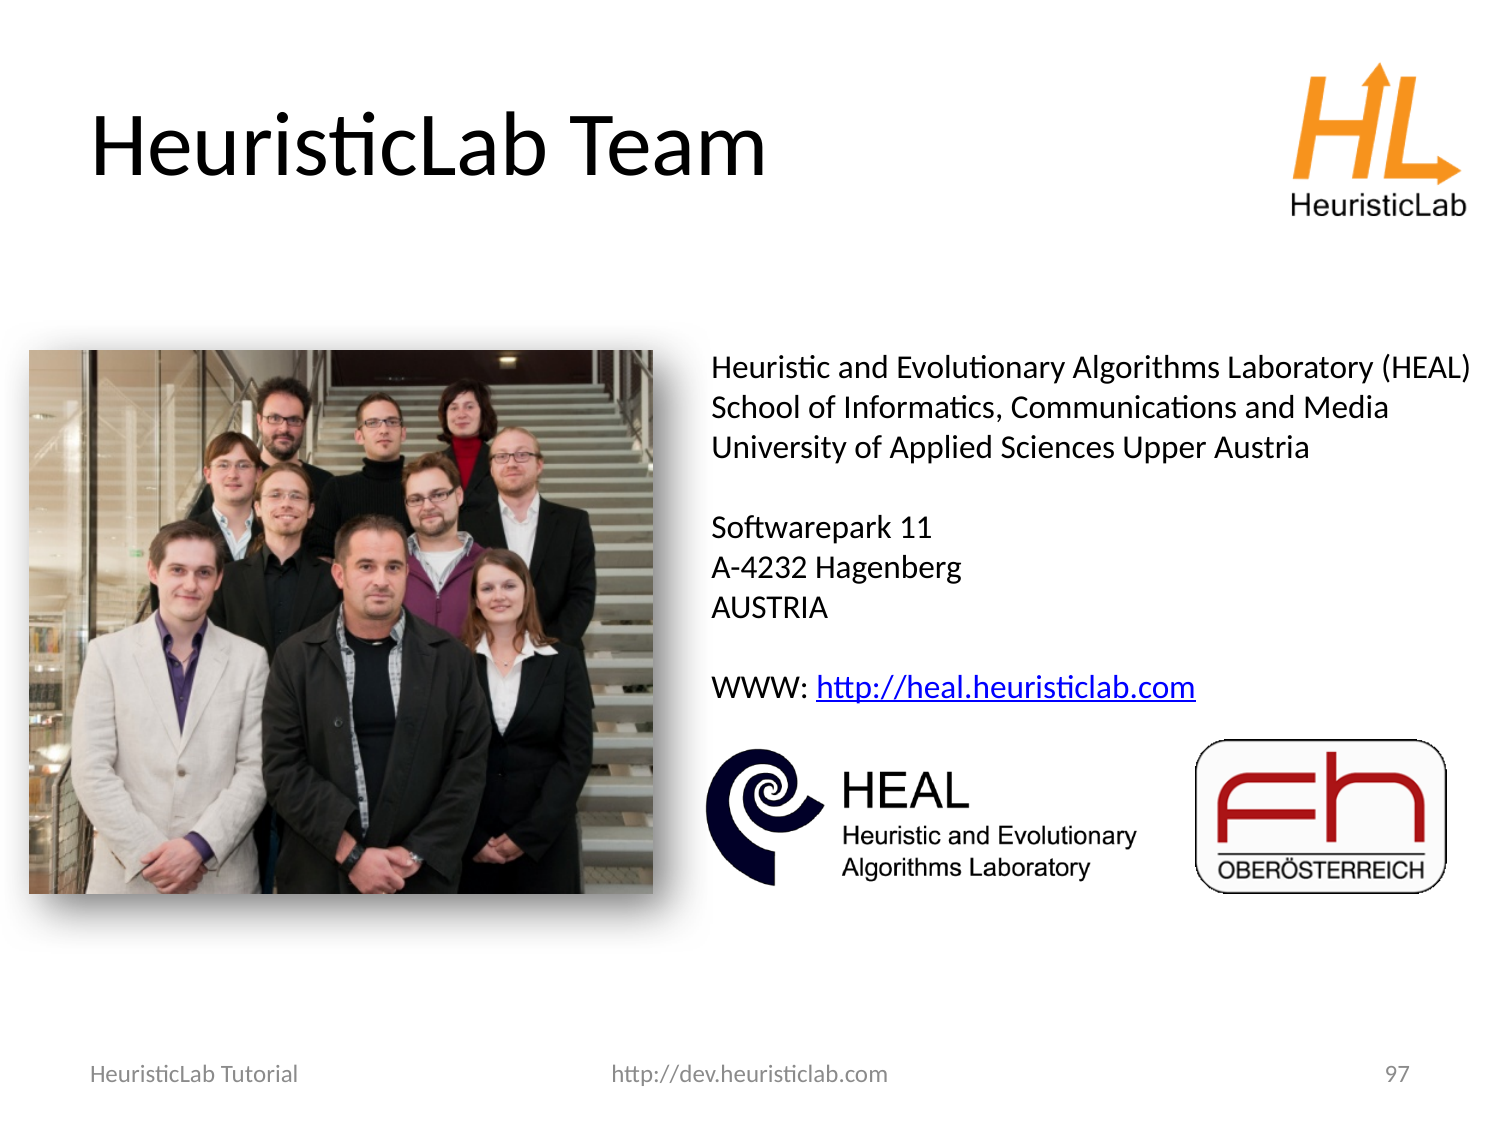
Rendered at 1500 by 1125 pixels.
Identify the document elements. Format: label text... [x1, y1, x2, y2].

picture [702, 745, 1141, 889]
picture [1194, 739, 1448, 894]
slide_number 97 [1074, 1042, 1425, 1103]
picture [1281, 27, 1474, 244]
slide_number HeuristicLab Tutorial [75, 1042, 425, 1103]
picture [29, 350, 653, 894]
text_box Heuristic and Evolutionary Algorithms Laboratory (HEAL) School of Informatics, Communications and Media University of Applied Sciences Upper Austria Softwarepark 11 A-4232 Hagenberg AUSTRIA WWW: http://heal.heuristiclab.com [696, 338, 1500, 713]
title HeuristicLab Team [75, 45, 1282, 233]
footer http://dev.heuristiclab.com [512, 1042, 988, 1103]
